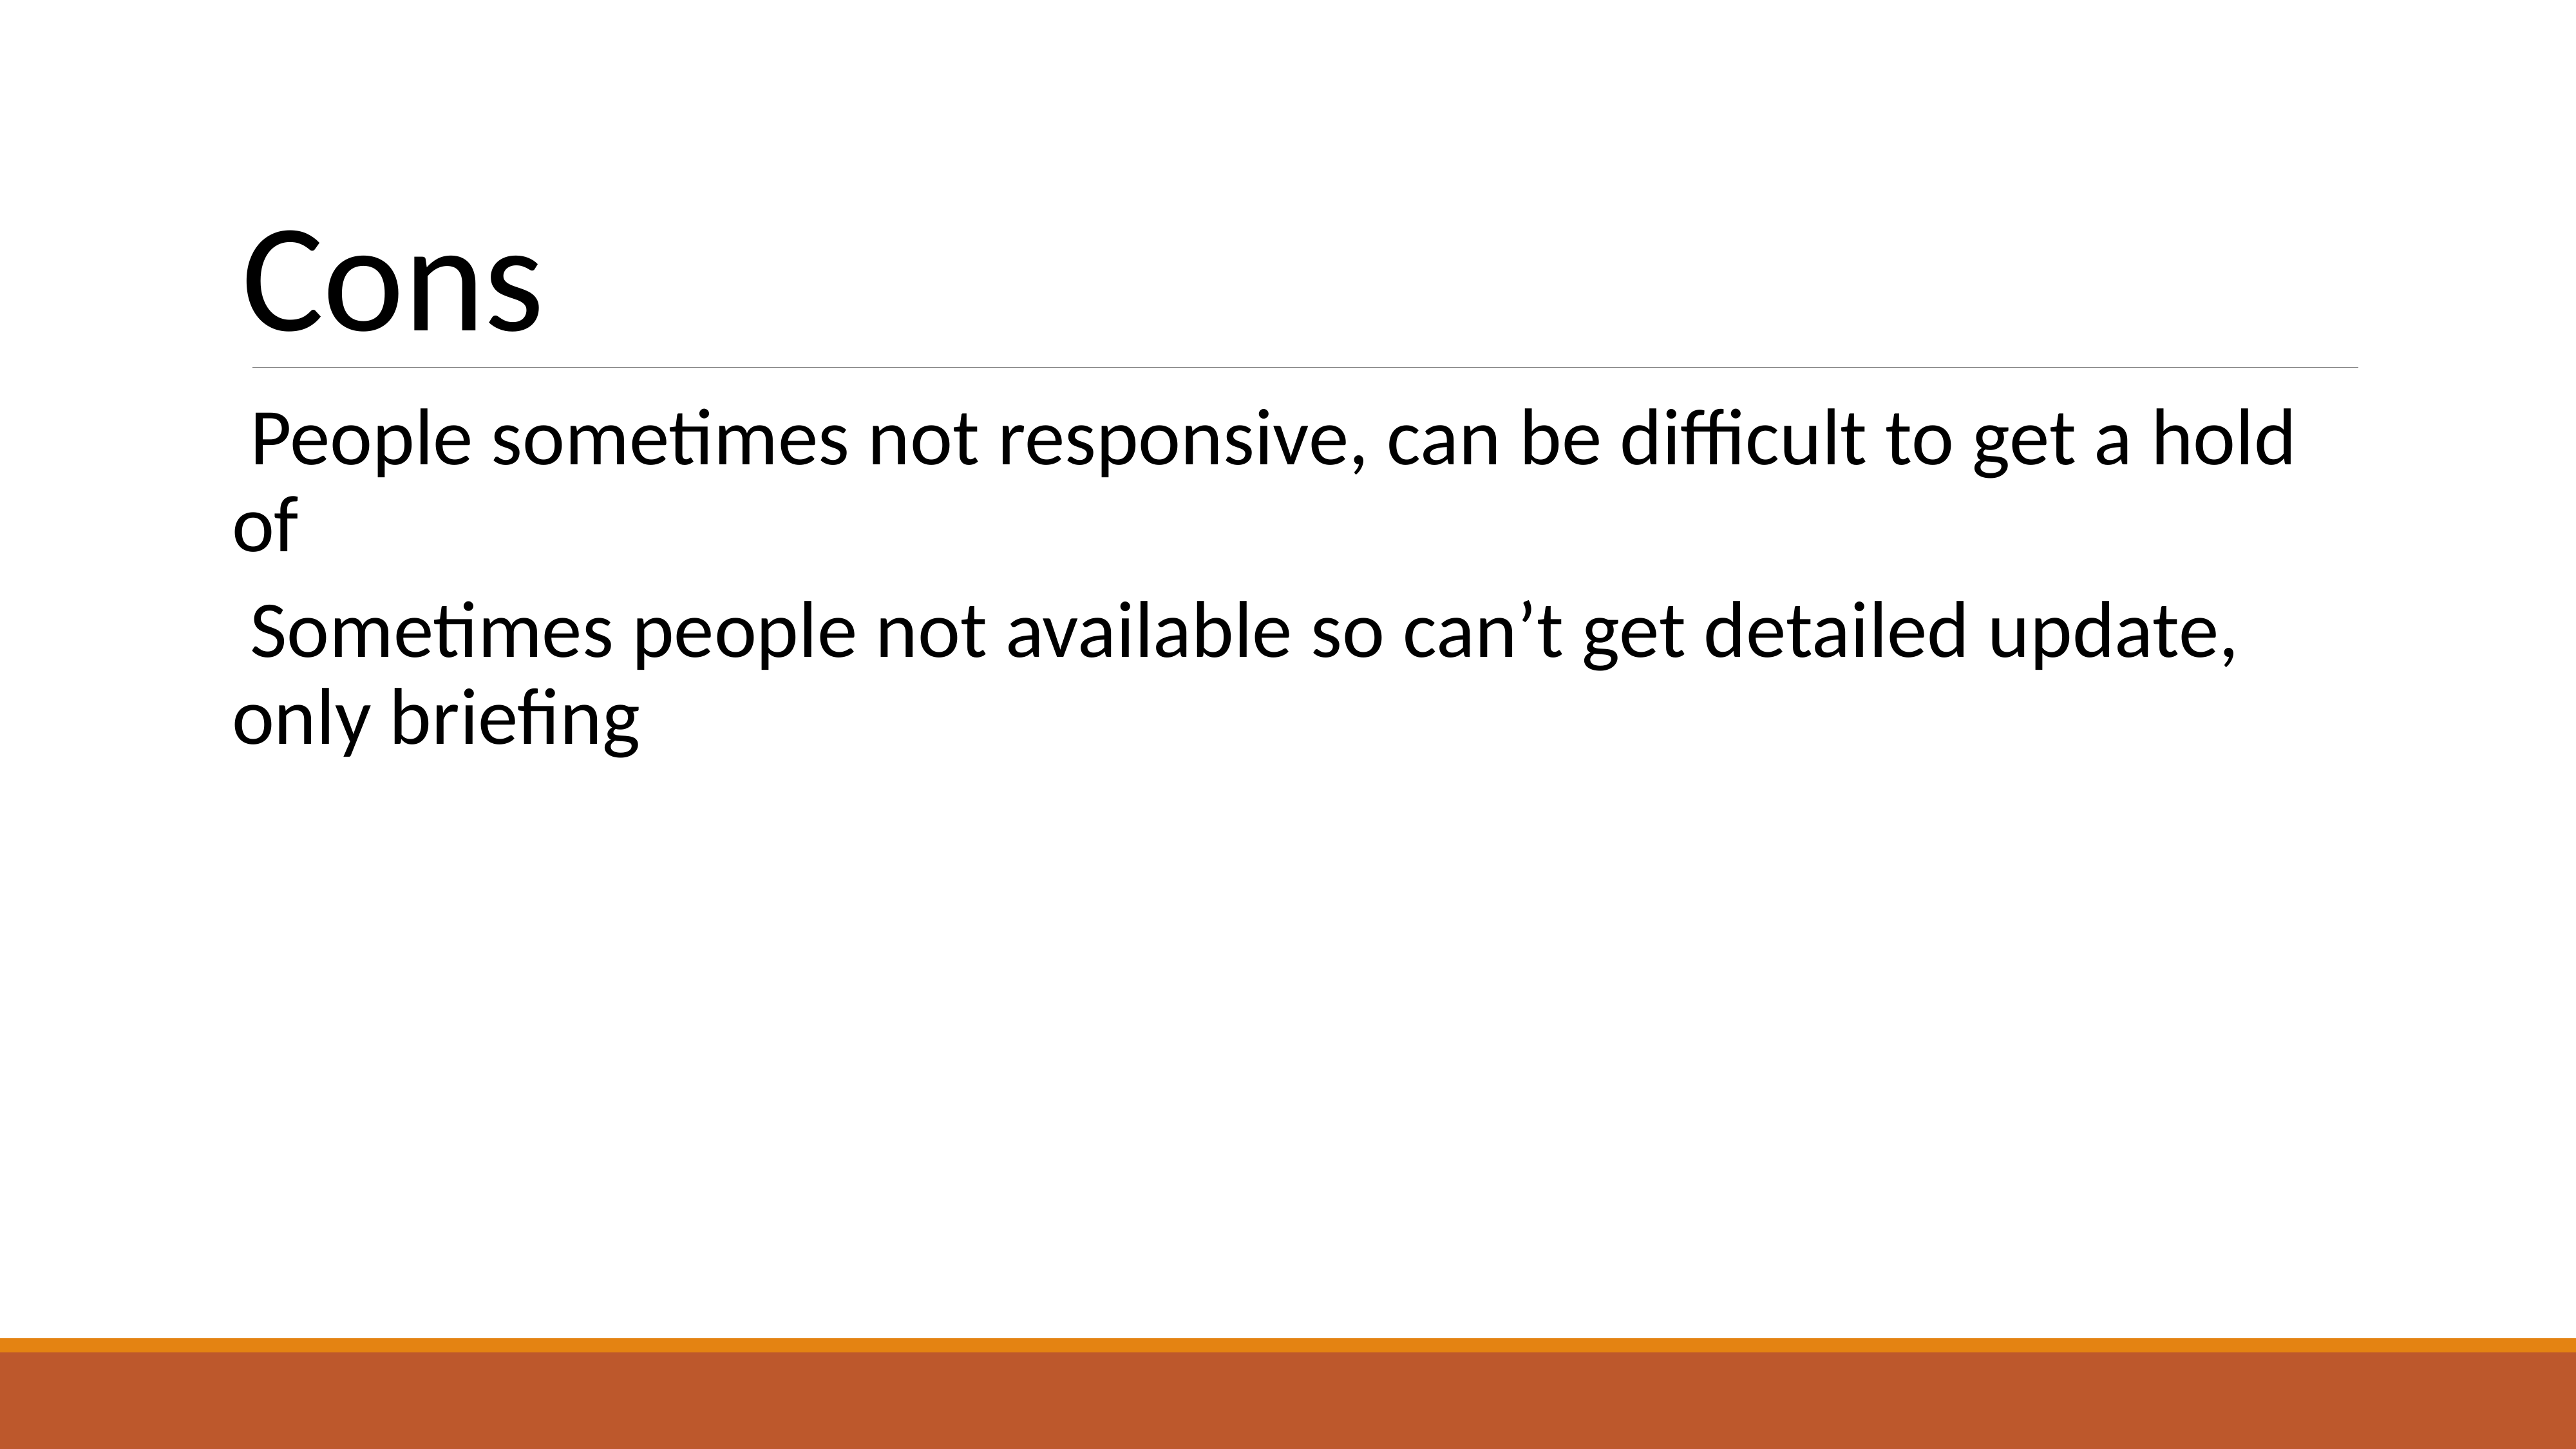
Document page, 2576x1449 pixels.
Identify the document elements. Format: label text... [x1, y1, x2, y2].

title Cons [232, 61, 2357, 367]
list People sometimes not responsive, can be difficult to get a hold of Sometimes people not available so can’t get detailed update, only briefing [232, 390, 2357, 1240]
